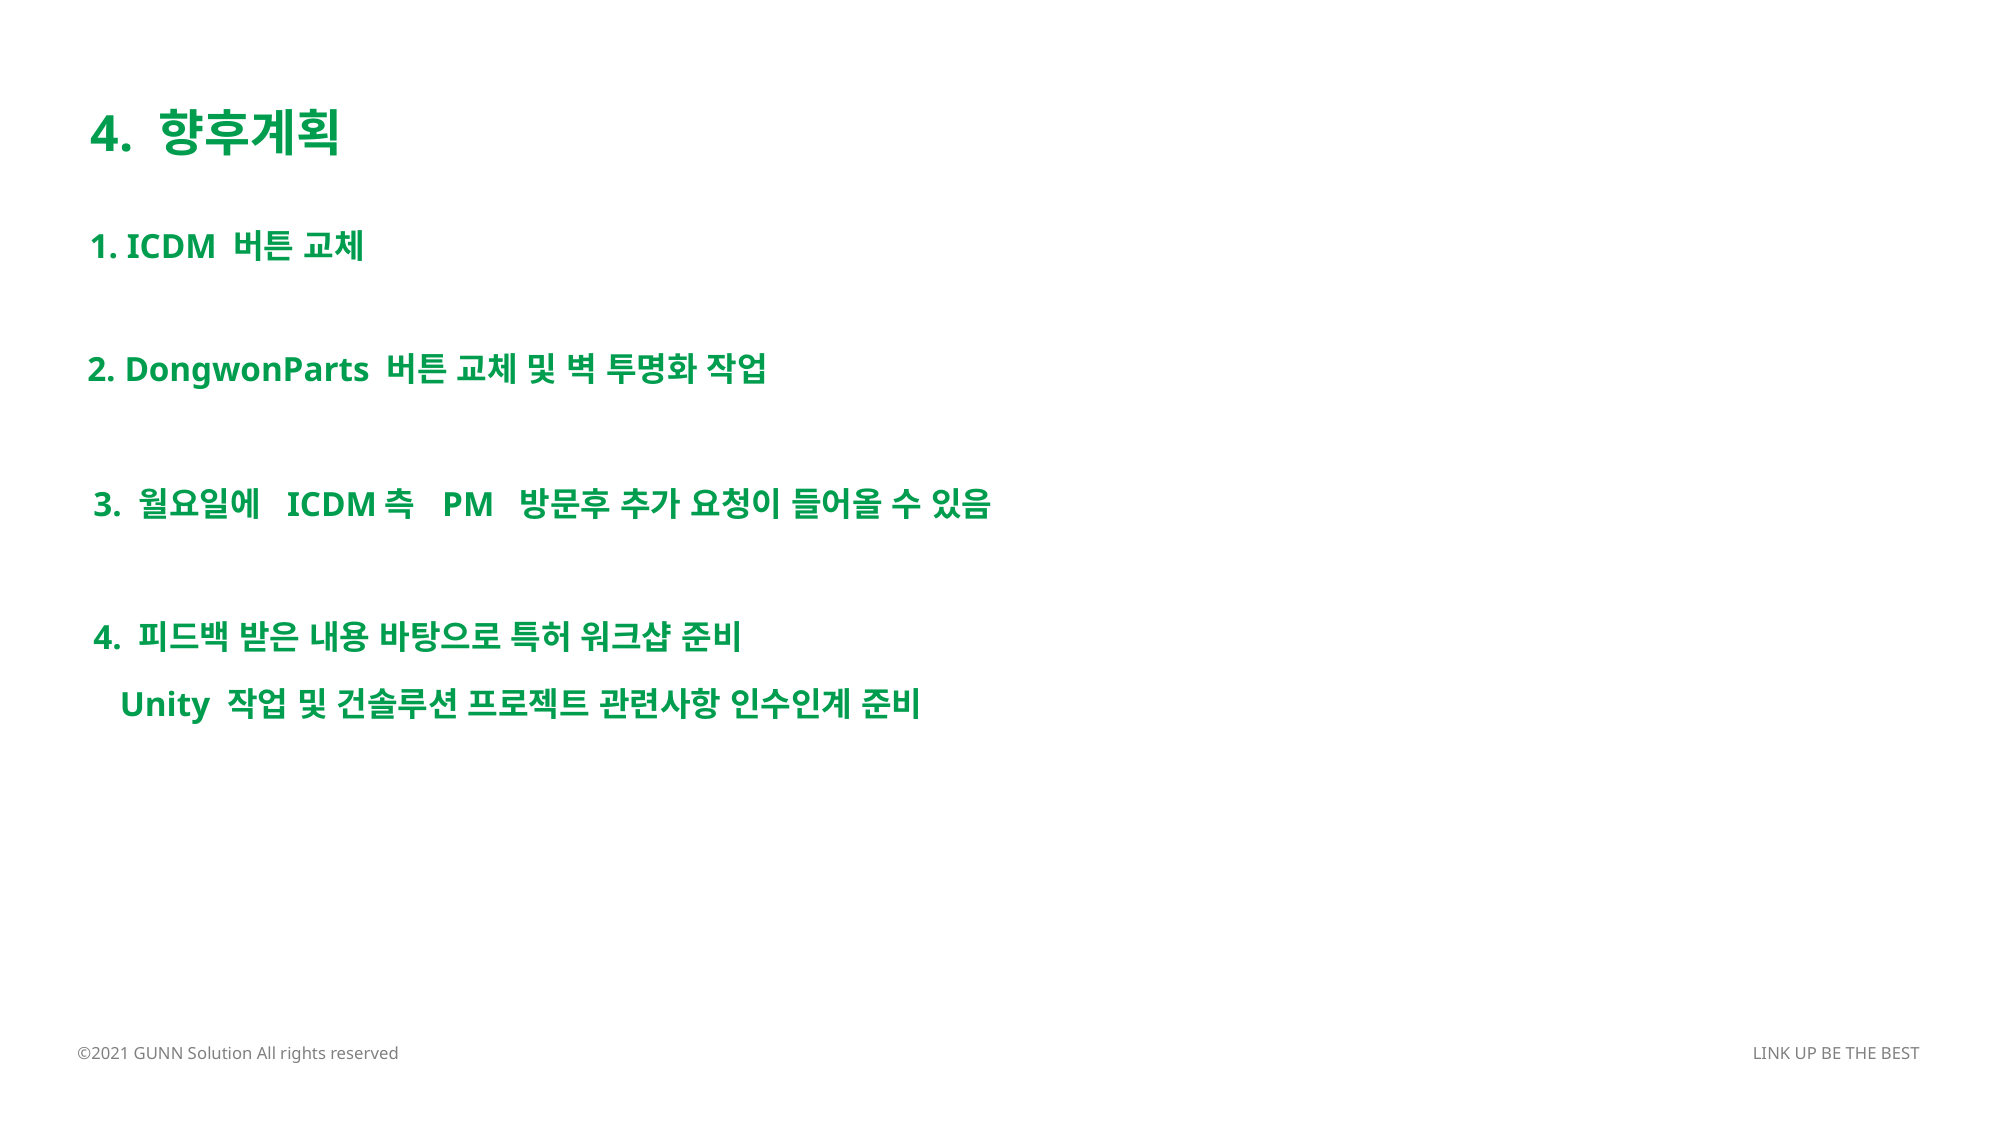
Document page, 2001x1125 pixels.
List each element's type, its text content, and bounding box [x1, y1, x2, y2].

text_box 1. ICDM 버튼 교체 [74, 197, 380, 273]
text_box 4. 향후계획 [75, 64, 358, 169]
text_box 2. DongwonParts 버튼 교체 및 벽 투명화 작업 [72, 320, 784, 396]
text_box 3. 월요일에 ICDM측 PM 방문후 추가 요청이 들어올 수 있음 4. 피드백 받은 내용 바탕으로 특허 워크샵 준비 Unity 작업 및 건솔루션 프로젝트 관련사항 인수인계 준비 [78, 455, 1897, 730]
